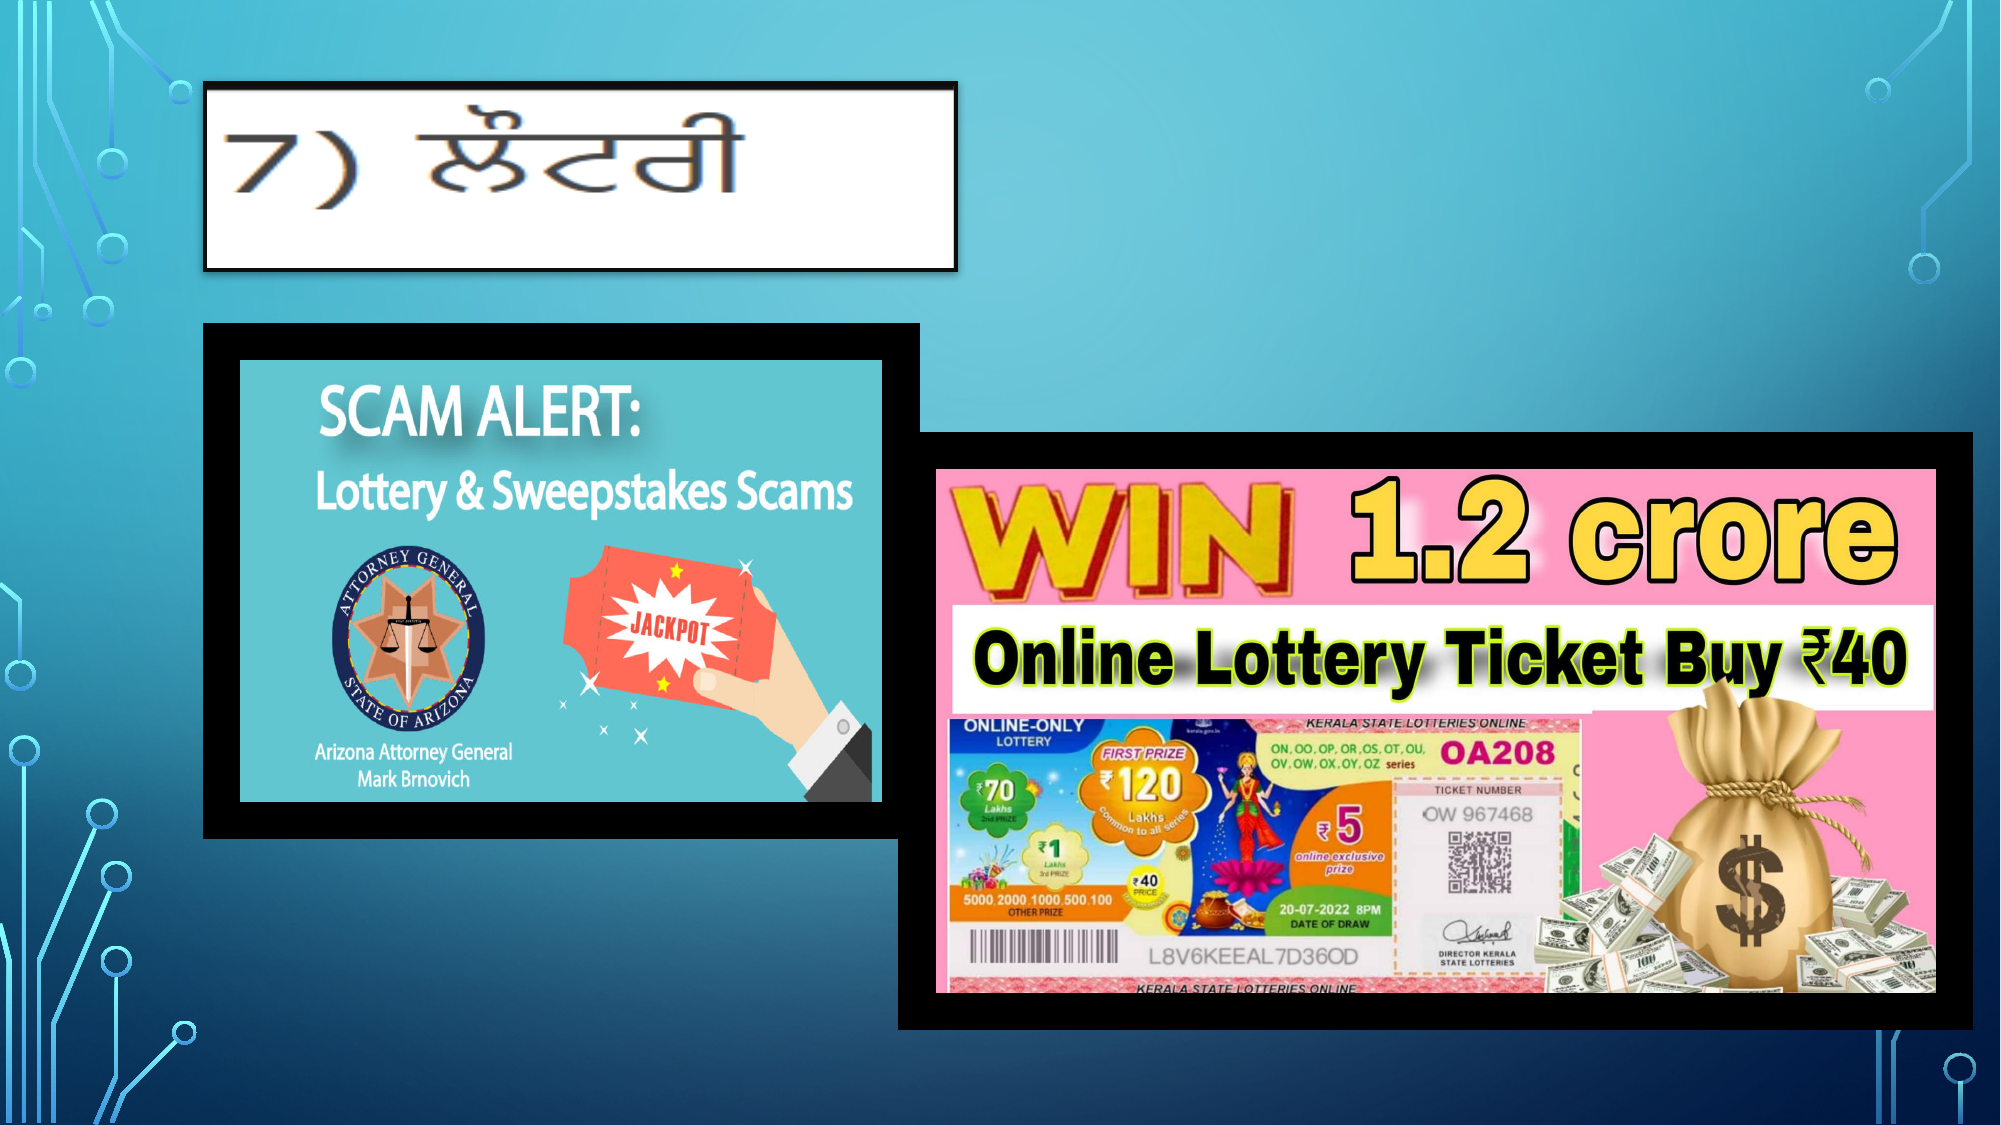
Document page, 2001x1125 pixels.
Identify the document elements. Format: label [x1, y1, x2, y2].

picture [240, 360, 883, 802]
picture [935, 469, 1936, 994]
picture [206, 85, 954, 268]
